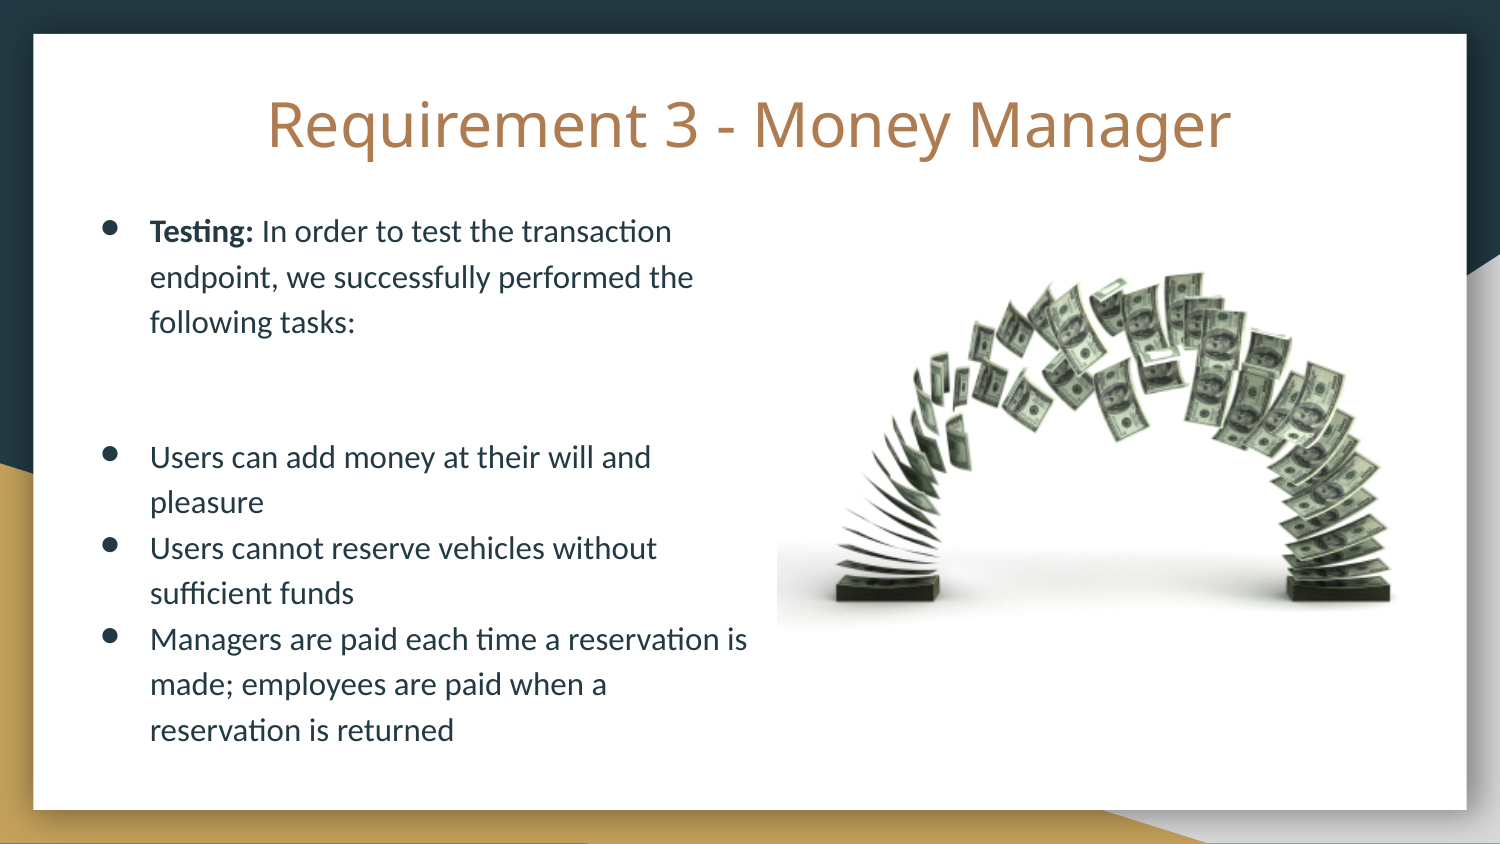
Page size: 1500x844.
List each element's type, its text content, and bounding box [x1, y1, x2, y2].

title Requirement 3 - Money Manager [134, 69, 1366, 227]
list Testing: In order to test the transaction endpoint, we successfully performed the following tasks: Users can add money at their will and pleasure Users cannot reserve vehicles without sufficient funds Managers are paid each time a reservation is made; employees are paid when a reservation is returned [68, 189, 778, 763]
picture [777, 238, 1451, 658]
